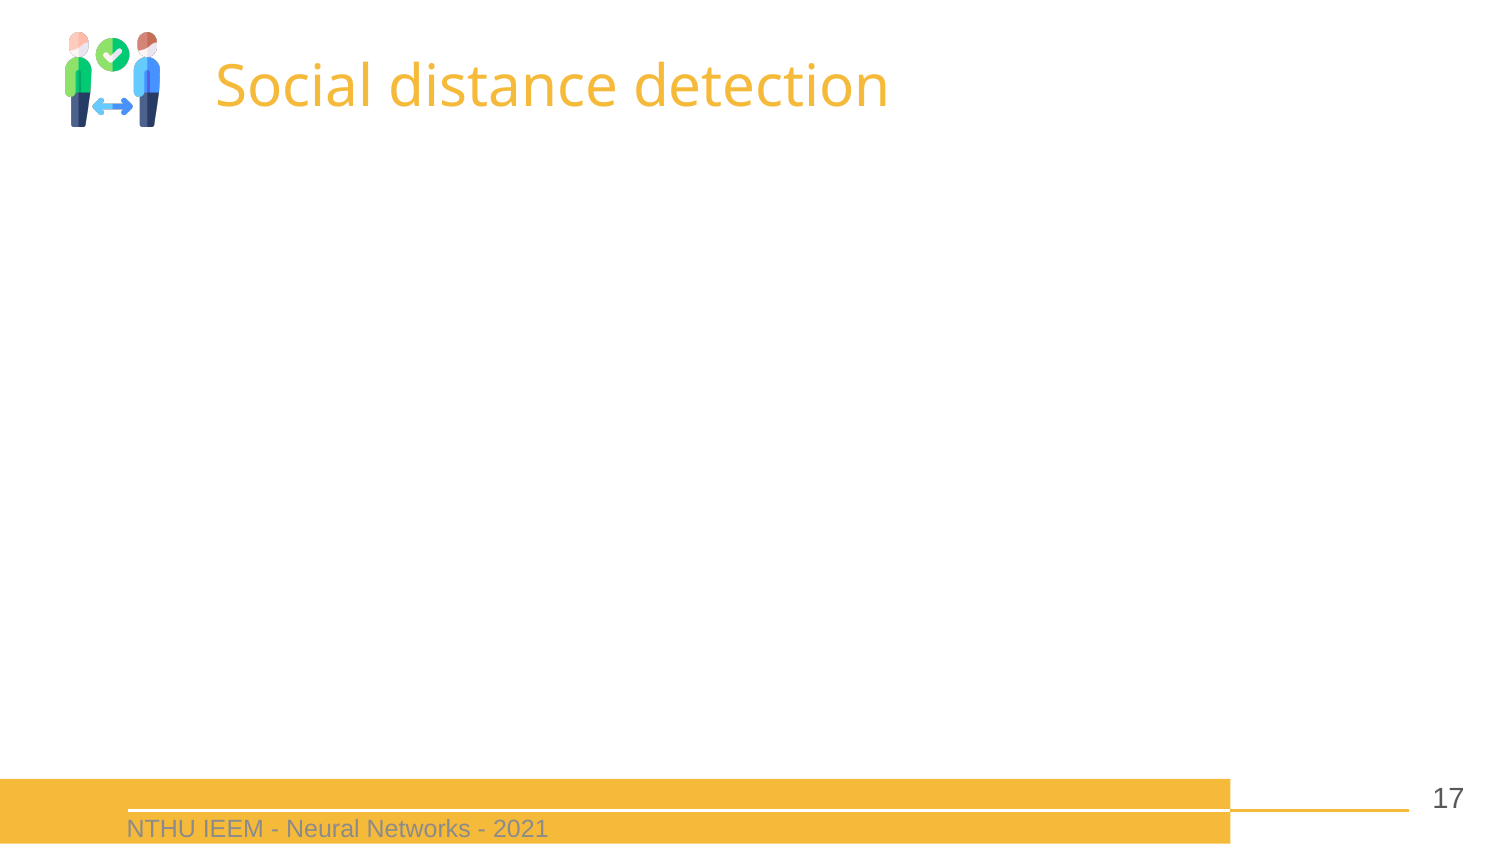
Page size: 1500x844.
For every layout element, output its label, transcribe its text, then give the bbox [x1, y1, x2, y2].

text_box NTHU IEEM - Neural Networks - 2021 [85, 797, 592, 844]
title Social distance detection [200, 32, 1500, 127]
picture [64, 32, 160, 127]
slide_number 17 [1389, 764, 1480, 830]
